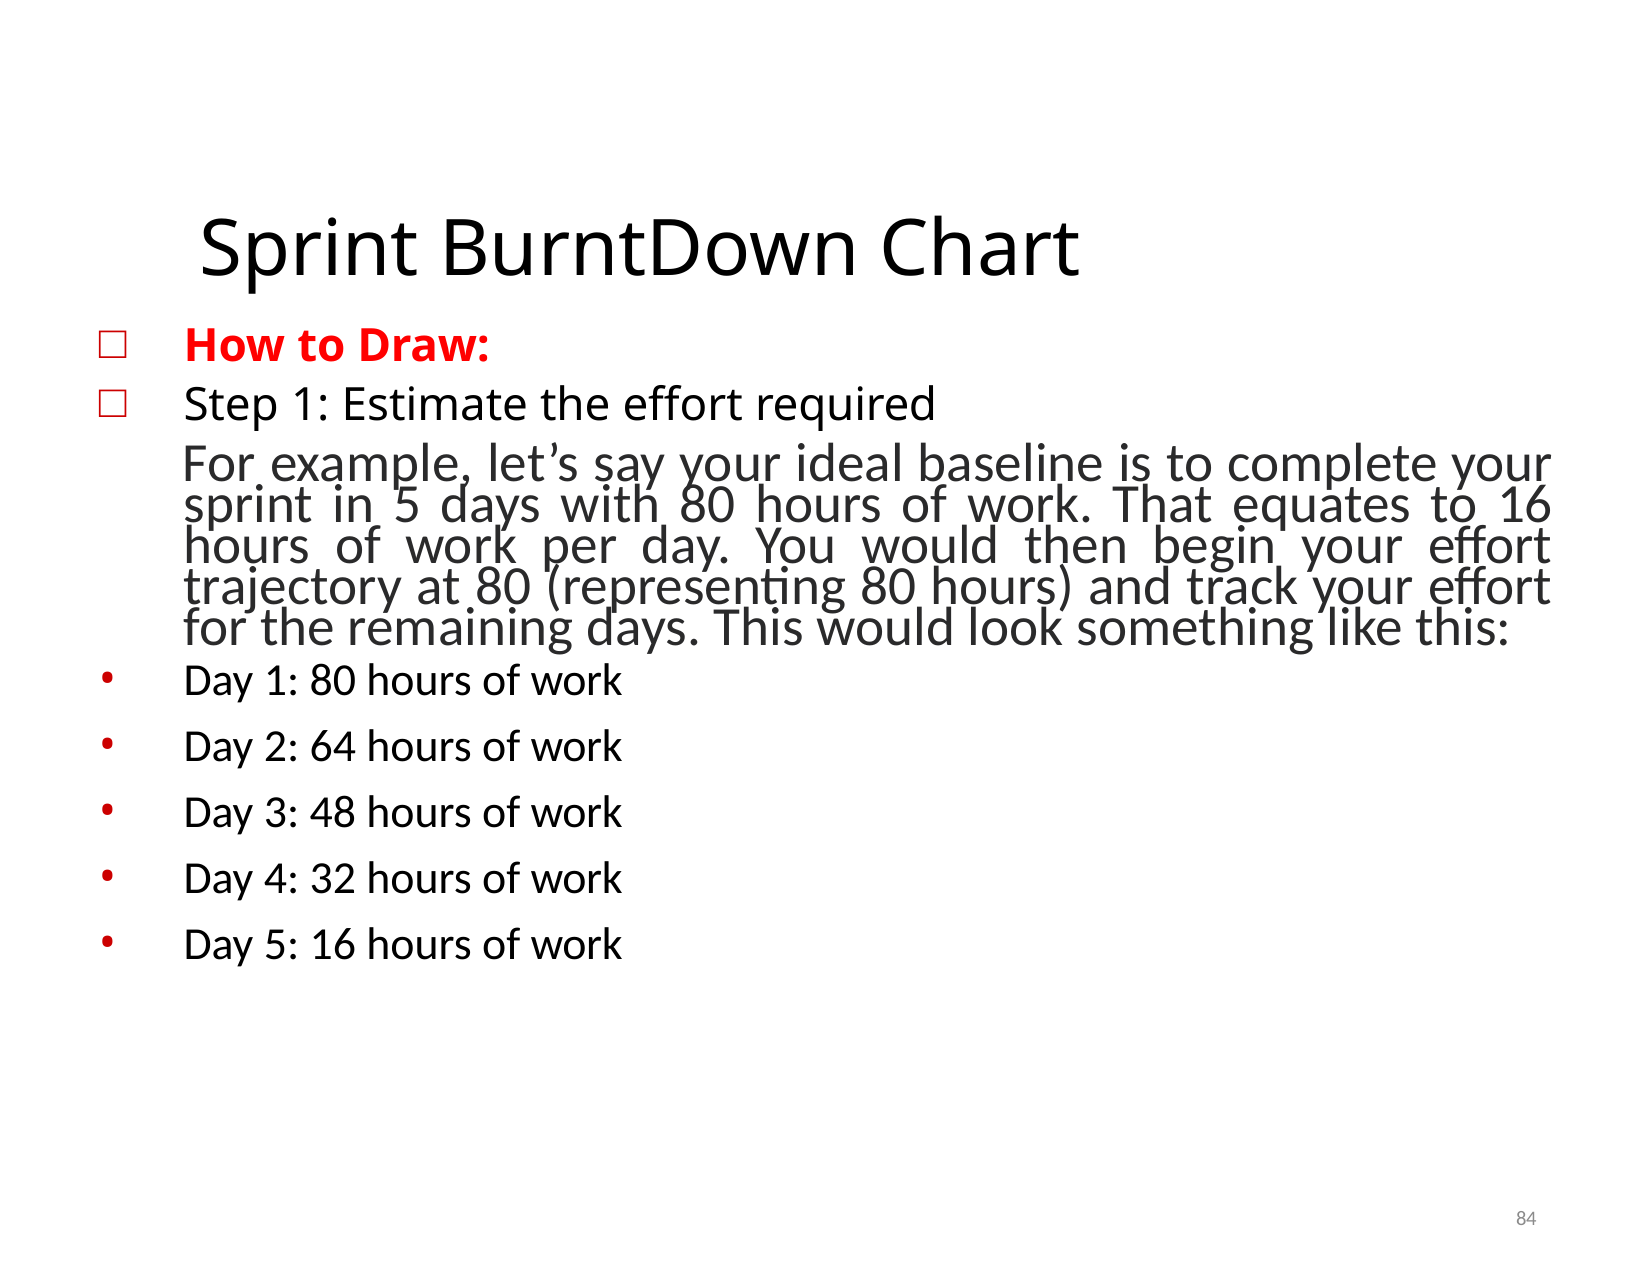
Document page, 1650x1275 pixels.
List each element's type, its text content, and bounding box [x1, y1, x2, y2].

title Sprint BurntDown Chart [113, 31, 1537, 304]
text_box How to Draw: Step 1: Estimate the effort required For example, let’s say your ideal baseline is to complete your sprint in 5 days with 80 hours of work. That equates to 16 hours of work per day. You would then begin your effort trajectory at 80 (representing 80 hours) and track your effort for the remaining days. This would look something like this: Day 1: 80 hours of work Day 2: 64 hours of work Day 3: 48 hours of work Day 4: 32 hours of work Day 5: 16 hours of work [96, 304, 1553, 969]
slide_number 84 [1165, 969, 1537, 1275]
